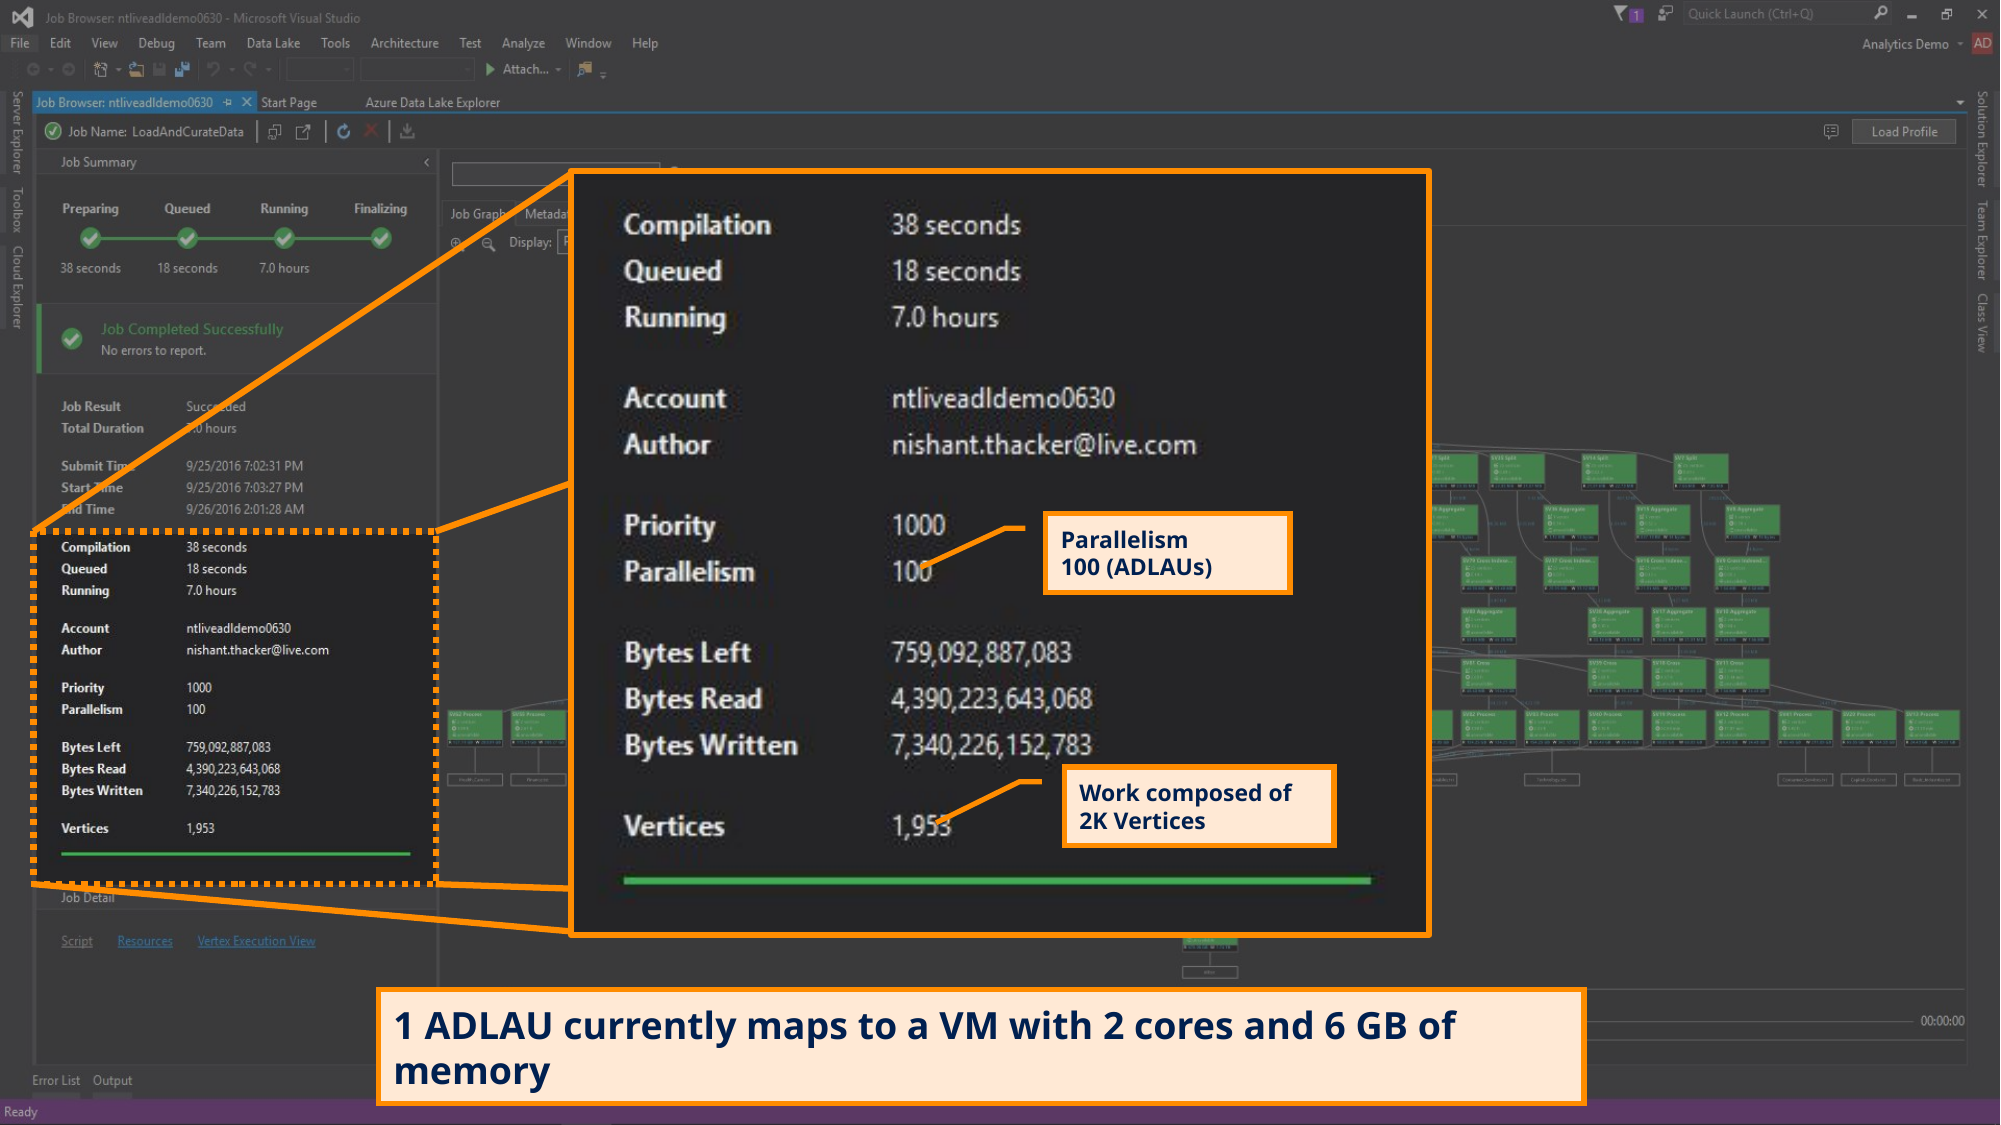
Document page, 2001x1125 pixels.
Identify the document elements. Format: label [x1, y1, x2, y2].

text_box [33, 173, 571, 532]
text_box [33, 884, 574, 932]
picture [0, 0, 2000, 1125]
